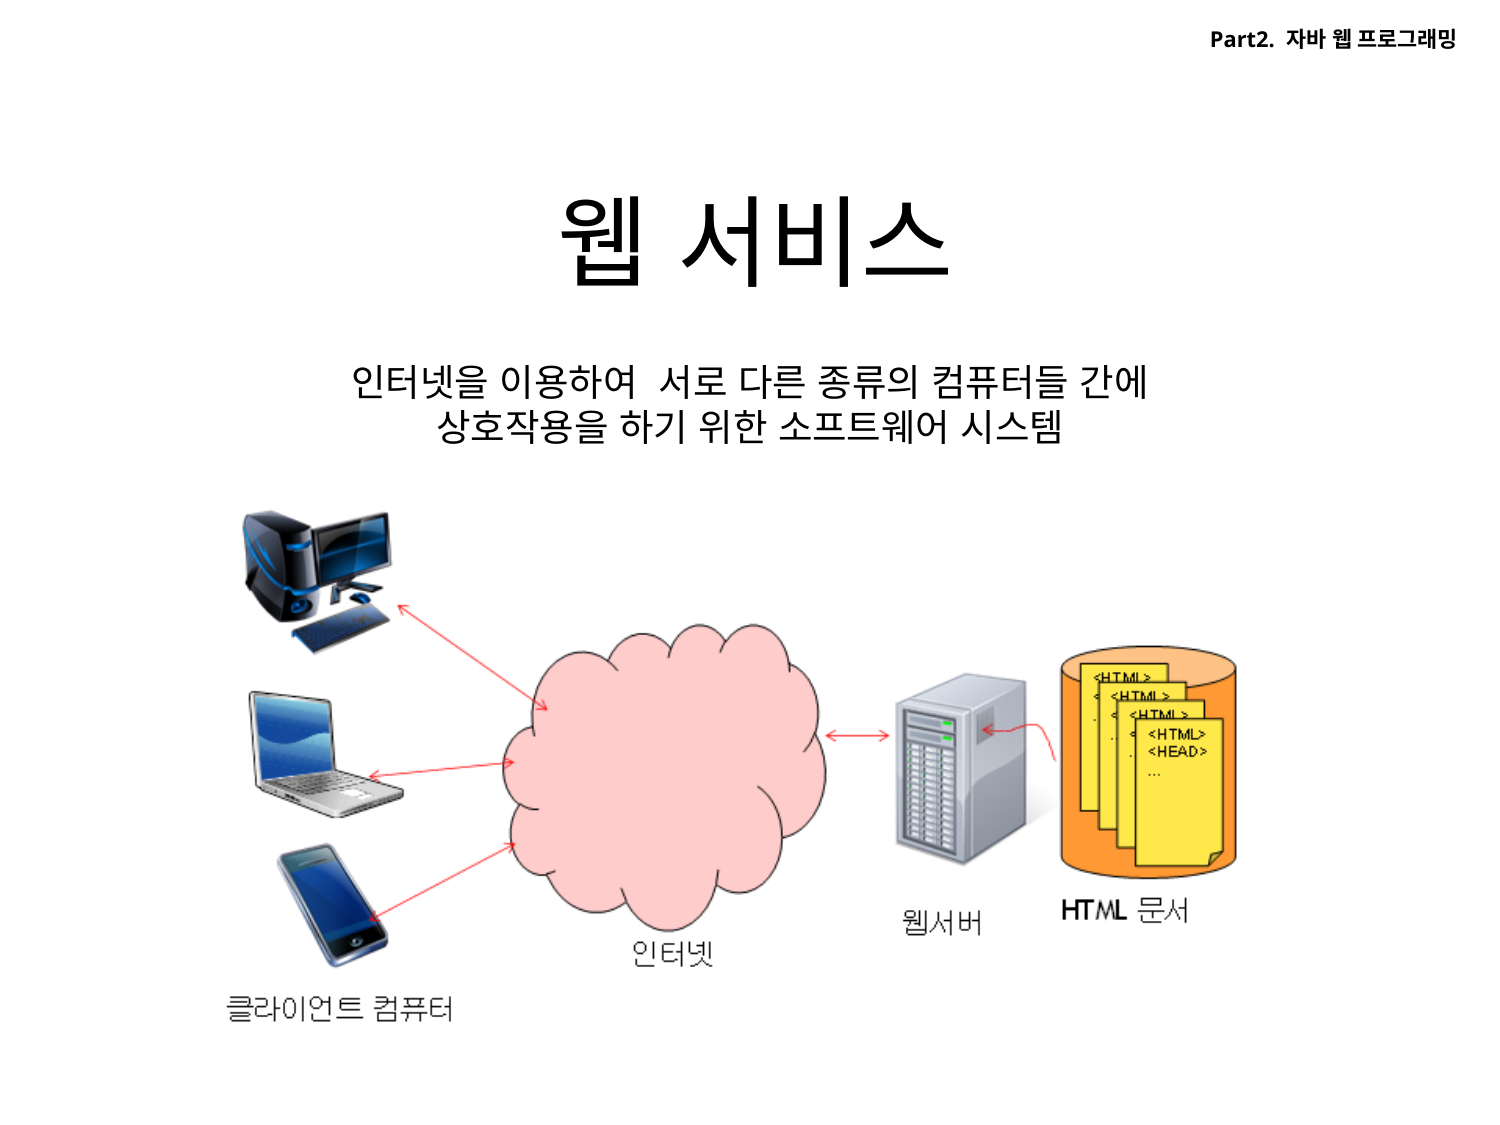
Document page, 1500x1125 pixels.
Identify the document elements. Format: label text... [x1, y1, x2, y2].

picture [210, 480, 1279, 1039]
text_box 웹 서비스 [159, 172, 1353, 308]
text_box 인터넷을 이용하여 서로 다른 종류의 컴퓨터들 간에 상호작용을 하기 위한 소프트웨어 시스템 [199, 351, 1313, 457]
text_box Part2. 자바 웹 프로그래밍 [1195, 18, 1489, 60]
